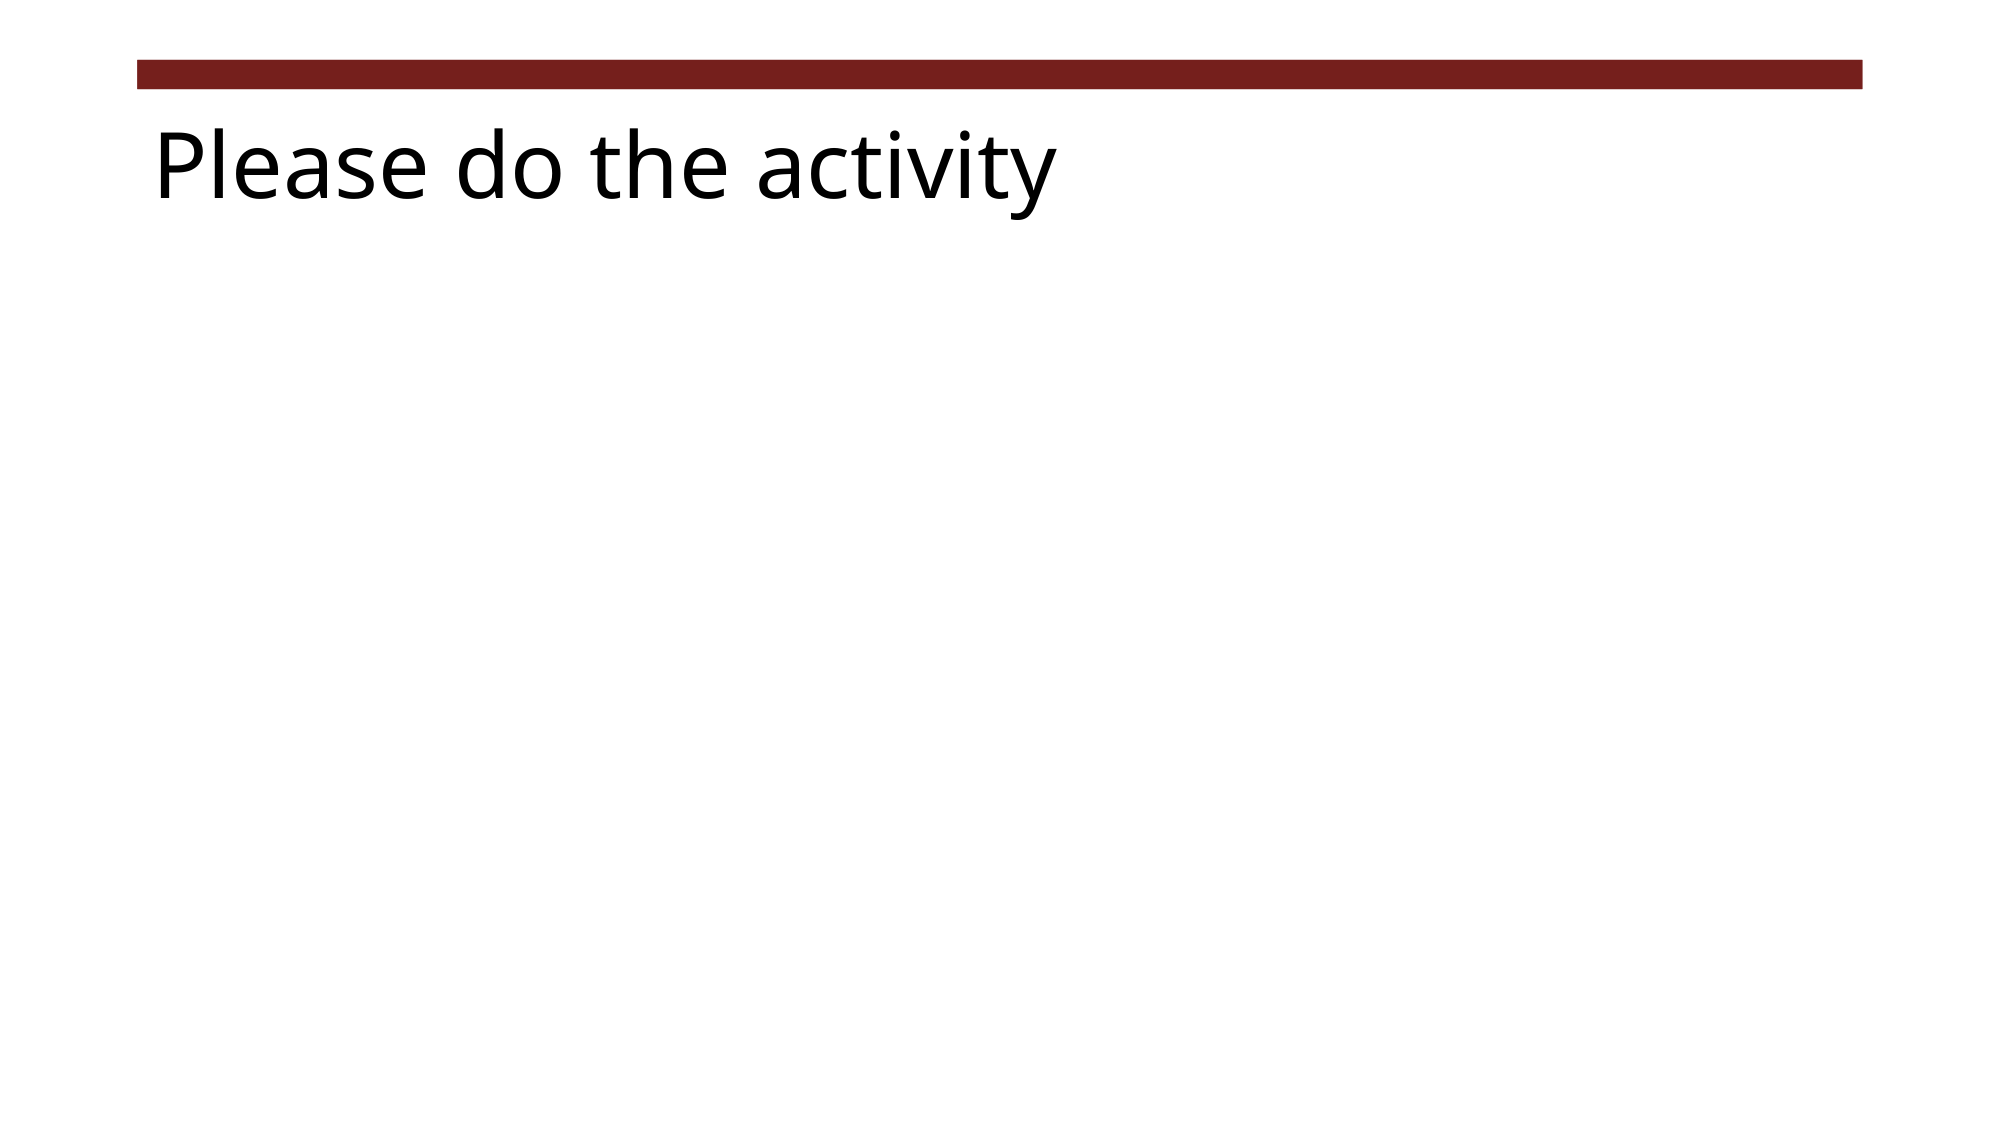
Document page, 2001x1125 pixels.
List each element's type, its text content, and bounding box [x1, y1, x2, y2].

title Please do the activity [137, 59, 1863, 278]
